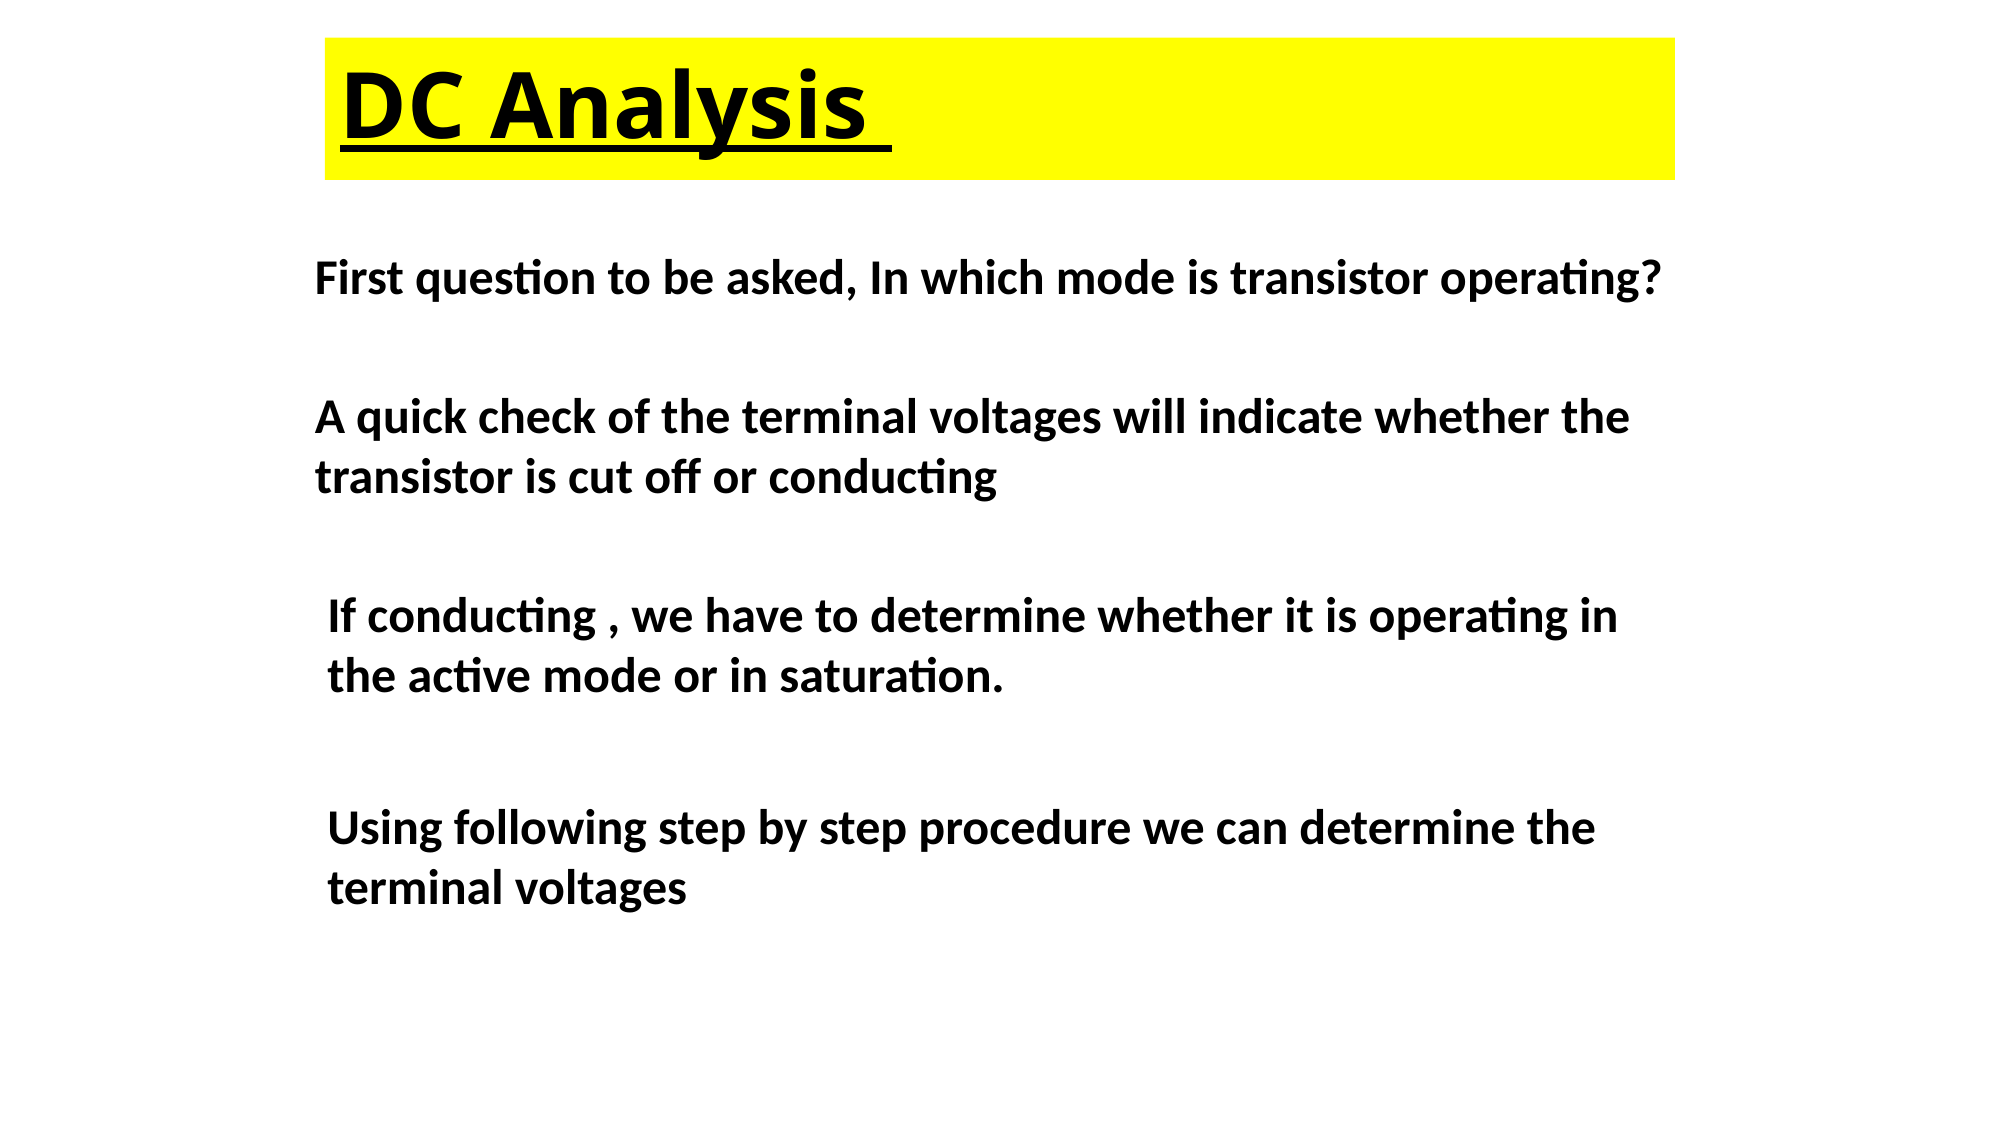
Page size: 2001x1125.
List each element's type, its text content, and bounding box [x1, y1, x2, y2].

title DC Analysis [324, 37, 1675, 180]
text_box Using following step by step procedure we can determine the terminal voltages [312, 787, 1650, 923]
text_box If conducting , we have to determine whether it is operating in the active mode or in saturation. [312, 574, 1638, 710]
text_box First question to be asked, In which mode is transistor operating? [300, 237, 1688, 313]
text_box A quick check of the terminal voltages will indicate whether the transistor is cut off or conducting [299, 376, 1663, 511]
